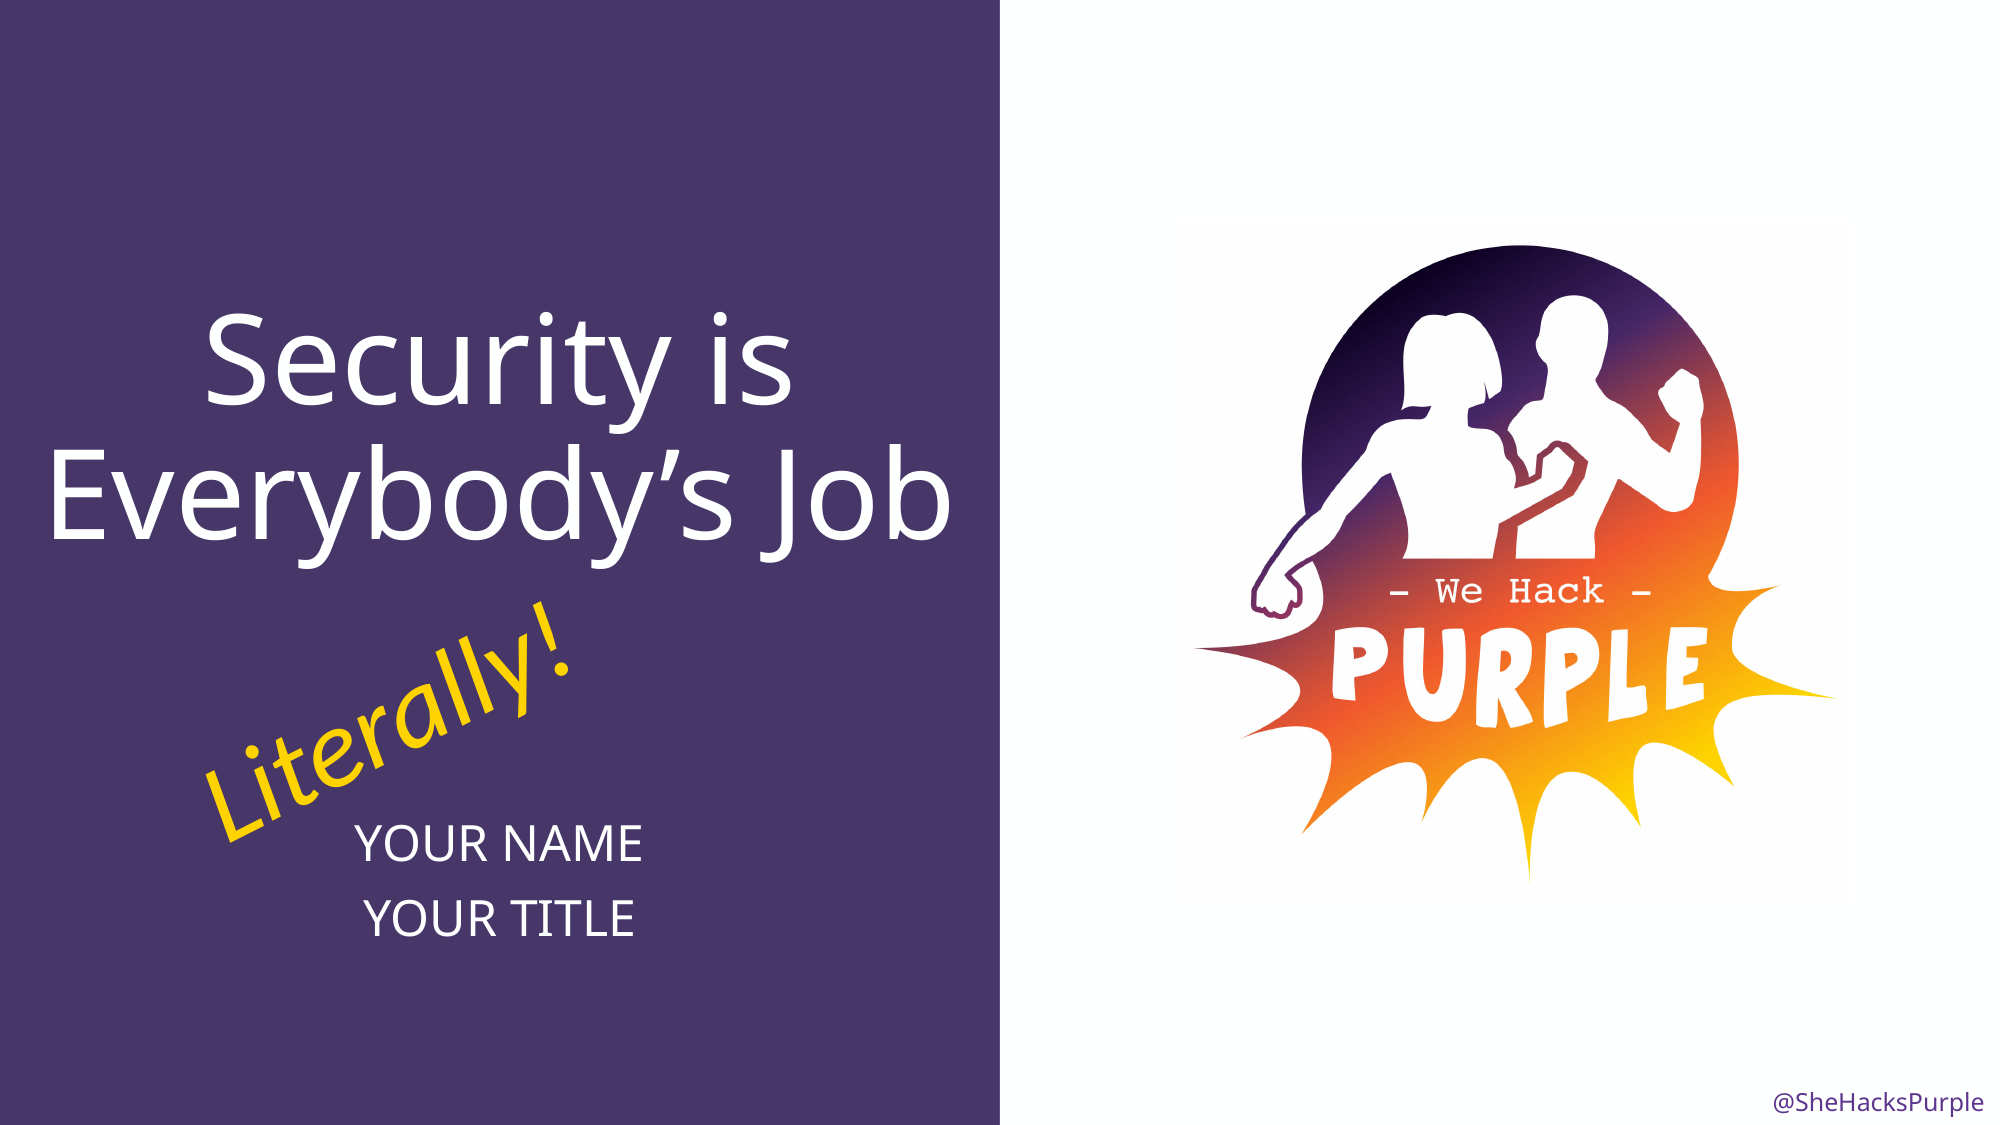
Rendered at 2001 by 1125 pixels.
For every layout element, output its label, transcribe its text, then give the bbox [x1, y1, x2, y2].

text_box Literally! [159, 480, 751, 879]
text_box [999, 0, 2000, 1125]
subtitle YOUR NAME YOUR TITLE [0, 780, 999, 985]
title Security is Everybody’s Job [0, 169, 999, 695]
text_box @SheHacksPurple [1757, 1079, 2000, 1125]
picture [1180, 222, 1850, 903]
